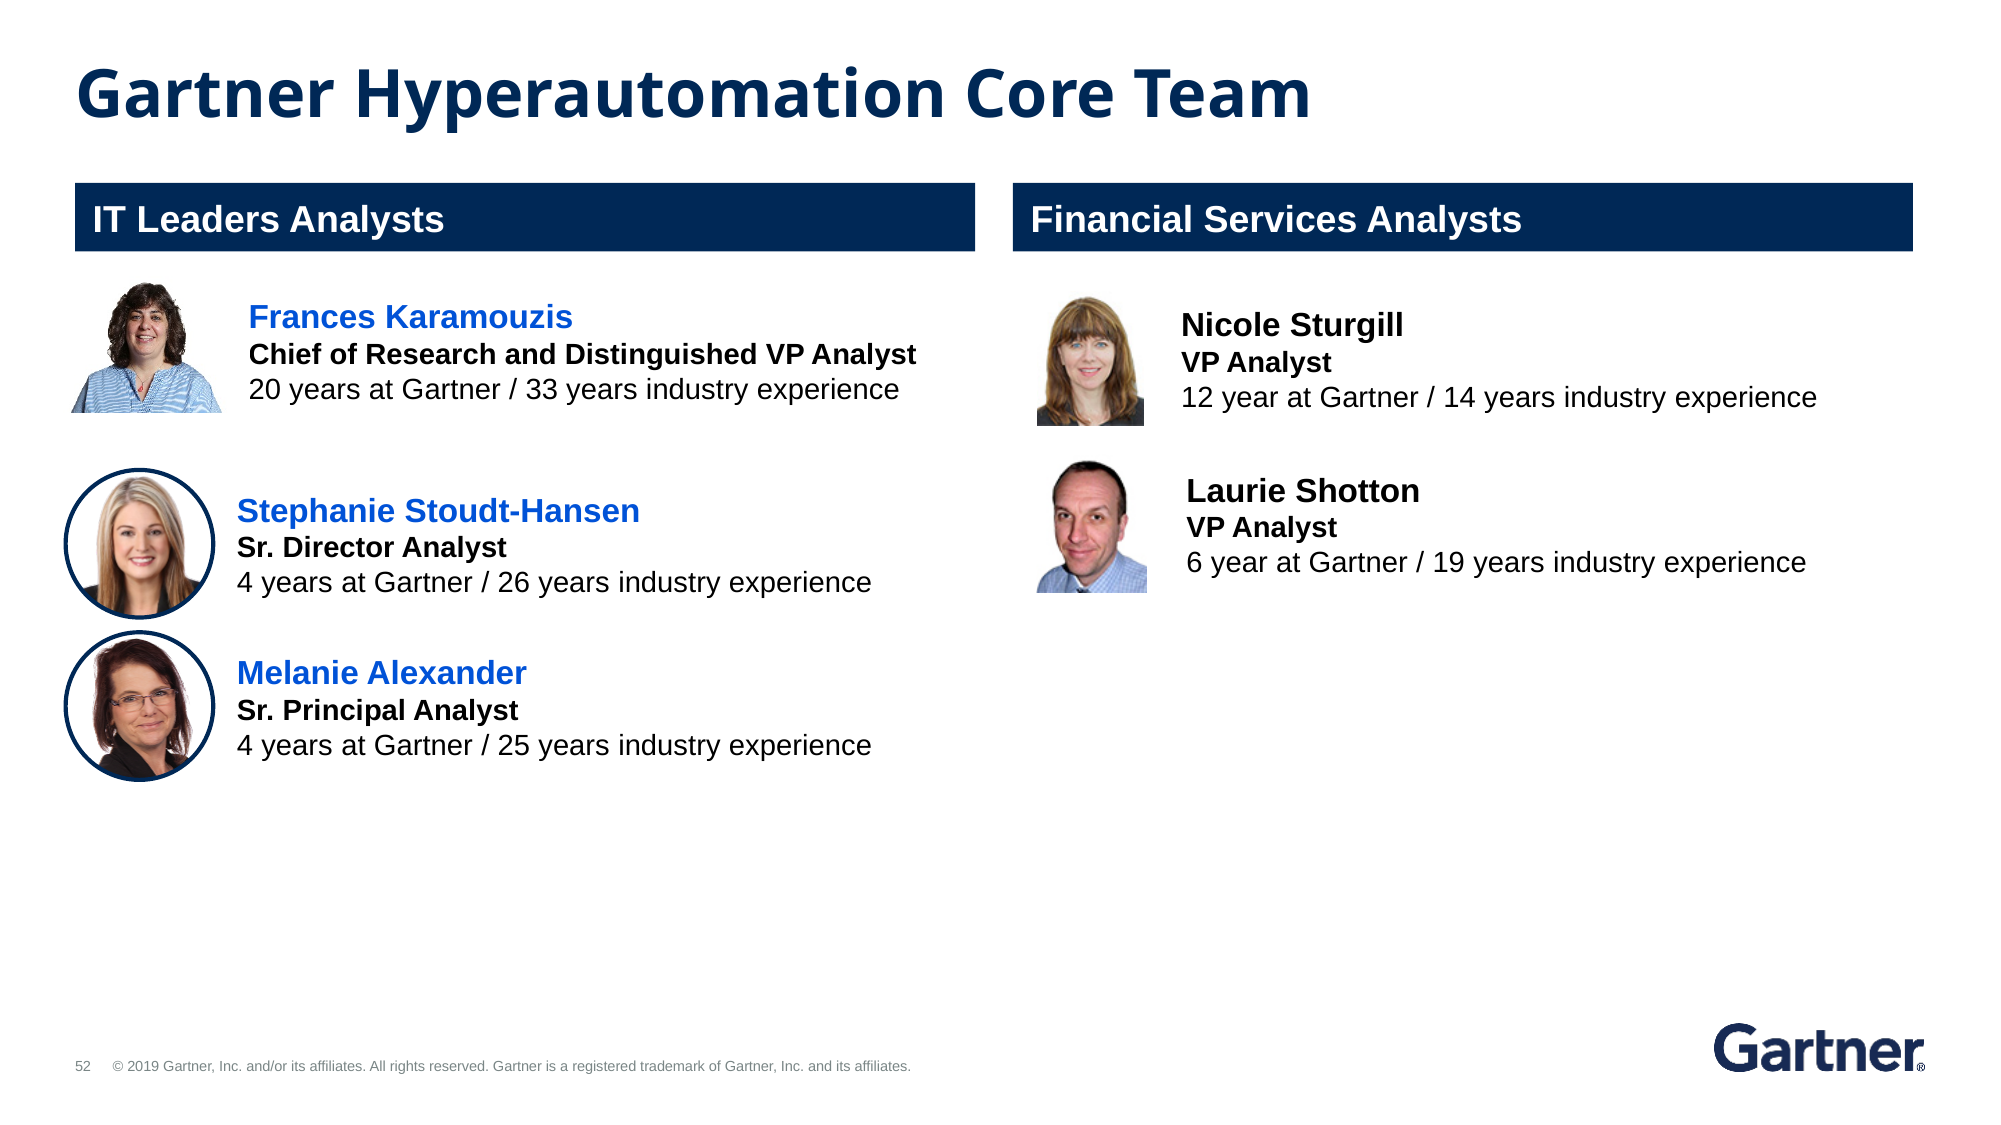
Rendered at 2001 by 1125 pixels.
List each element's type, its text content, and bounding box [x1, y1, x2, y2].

picture [1037, 291, 1144, 426]
picture [1036, 454, 1148, 593]
text_box Nicole Sturgill VP Analyst 12 year at Gartner / 14 years industry experience [1157, 284, 1908, 433]
text_box IT Leaders Analysts [75, 182, 976, 252]
text_box Financial Services Analysts [1012, 182, 1913, 252]
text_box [65, 632, 964, 780]
picture [41, 265, 250, 413]
text_box Stephanie Stoudt-Hansen Sr. Director Analyst 4 years at Gartner / 26 years industry experience [213, 469, 964, 618]
text_box Laurie Shotton VP Analyst 6 year at Gartner / 19 years industry experience [1162, 449, 1913, 598]
title Gartner Hyperautomation Core Team [75, 60, 1925, 133]
text_box Frances Karamouzis Chief of Research and Distinguished VP Analyst 20 years at Gartner / 33 years industry experience [225, 276, 976, 425]
text_box [64, 468, 215, 619]
picture [1714, 1023, 1925, 1072]
